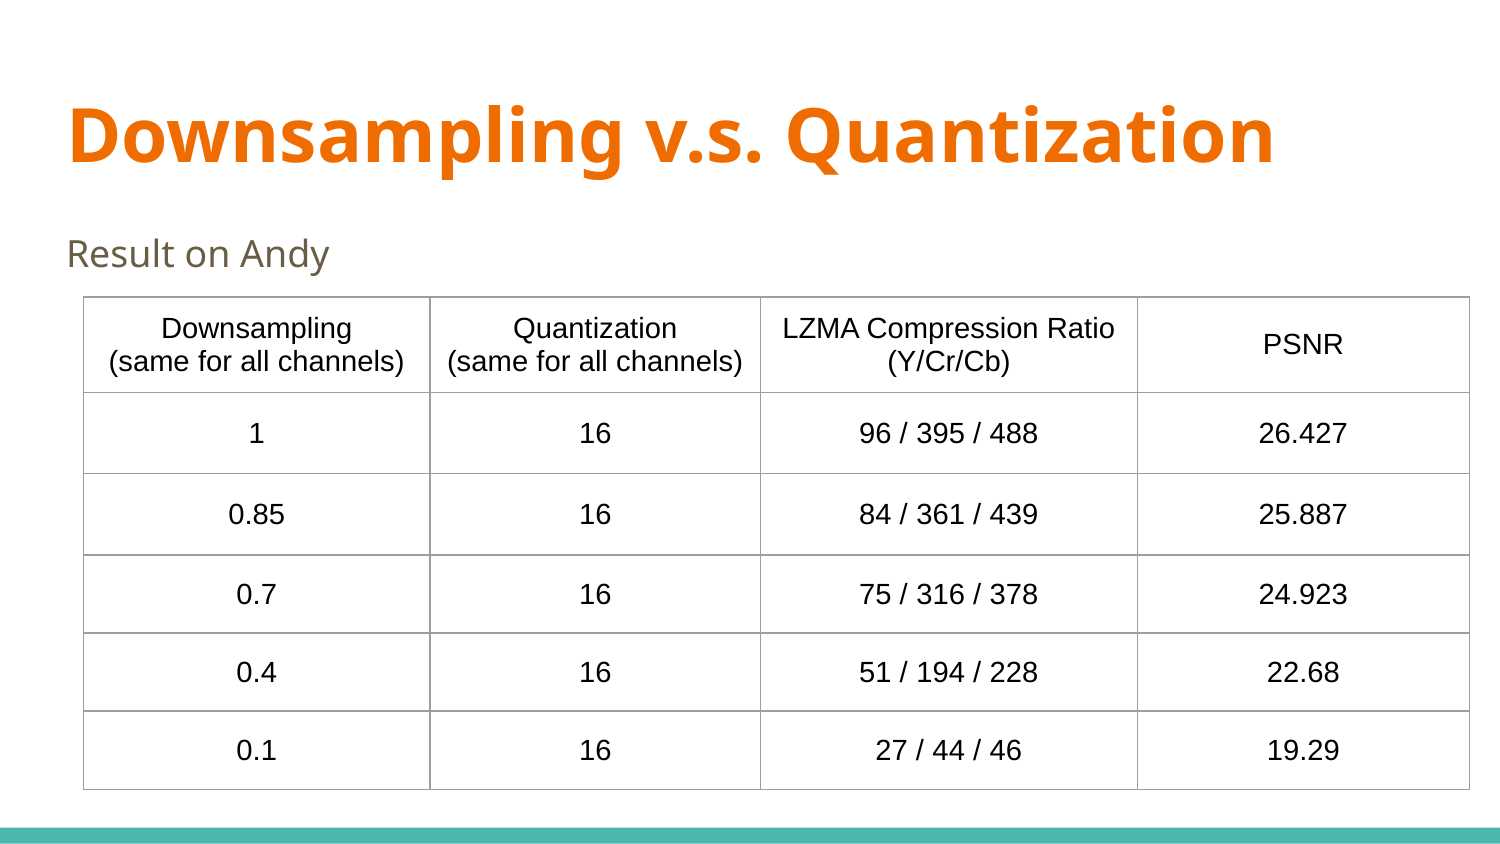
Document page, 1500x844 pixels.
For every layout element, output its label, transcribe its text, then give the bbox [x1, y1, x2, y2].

table_cell 0.7 [84, 556, 429, 632]
table_cell 16 [431, 474, 760, 554]
table_cell 24.923 [1138, 556, 1469, 632]
table_cell 25.887 [1138, 474, 1469, 554]
table_cell 16 [431, 556, 760, 632]
table_cell 84 / 361 / 439 [761, 474, 1137, 554]
table_cell 0.85 [84, 474, 429, 554]
table_cell 16 [431, 634, 760, 710]
table_cell 22.68 [1138, 634, 1469, 710]
table_header PSNR [1138, 298, 1469, 392]
table_cell 0.1 [84, 712, 429, 789]
table_header Downsampling (same for all channels) [84, 298, 429, 392]
table_cell 51 / 194 / 228 [761, 634, 1137, 710]
table_cell 0.4 [84, 634, 429, 710]
table_cell 96 / 395 / 488 [761, 393, 1137, 473]
title Downsampling v.s. Quantization [51, 72, 1449, 189]
table_cell 27 / 44 / 46 [761, 712, 1137, 789]
table_header Quantization (same for all channels) [431, 298, 760, 392]
table_cell 16 [431, 393, 760, 473]
table_cell 1 [84, 393, 429, 473]
list Result on Andy [51, 207, 1449, 750]
table_cell 19.29 [1138, 712, 1469, 789]
table_cell 26.427 [1138, 393, 1469, 473]
table_header LZMA Compression Ratio (Y/Cr/Cb) [761, 298, 1137, 392]
table_cell 75 / 316 / 378 [761, 556, 1137, 632]
table_cell 16 [431, 712, 760, 789]
